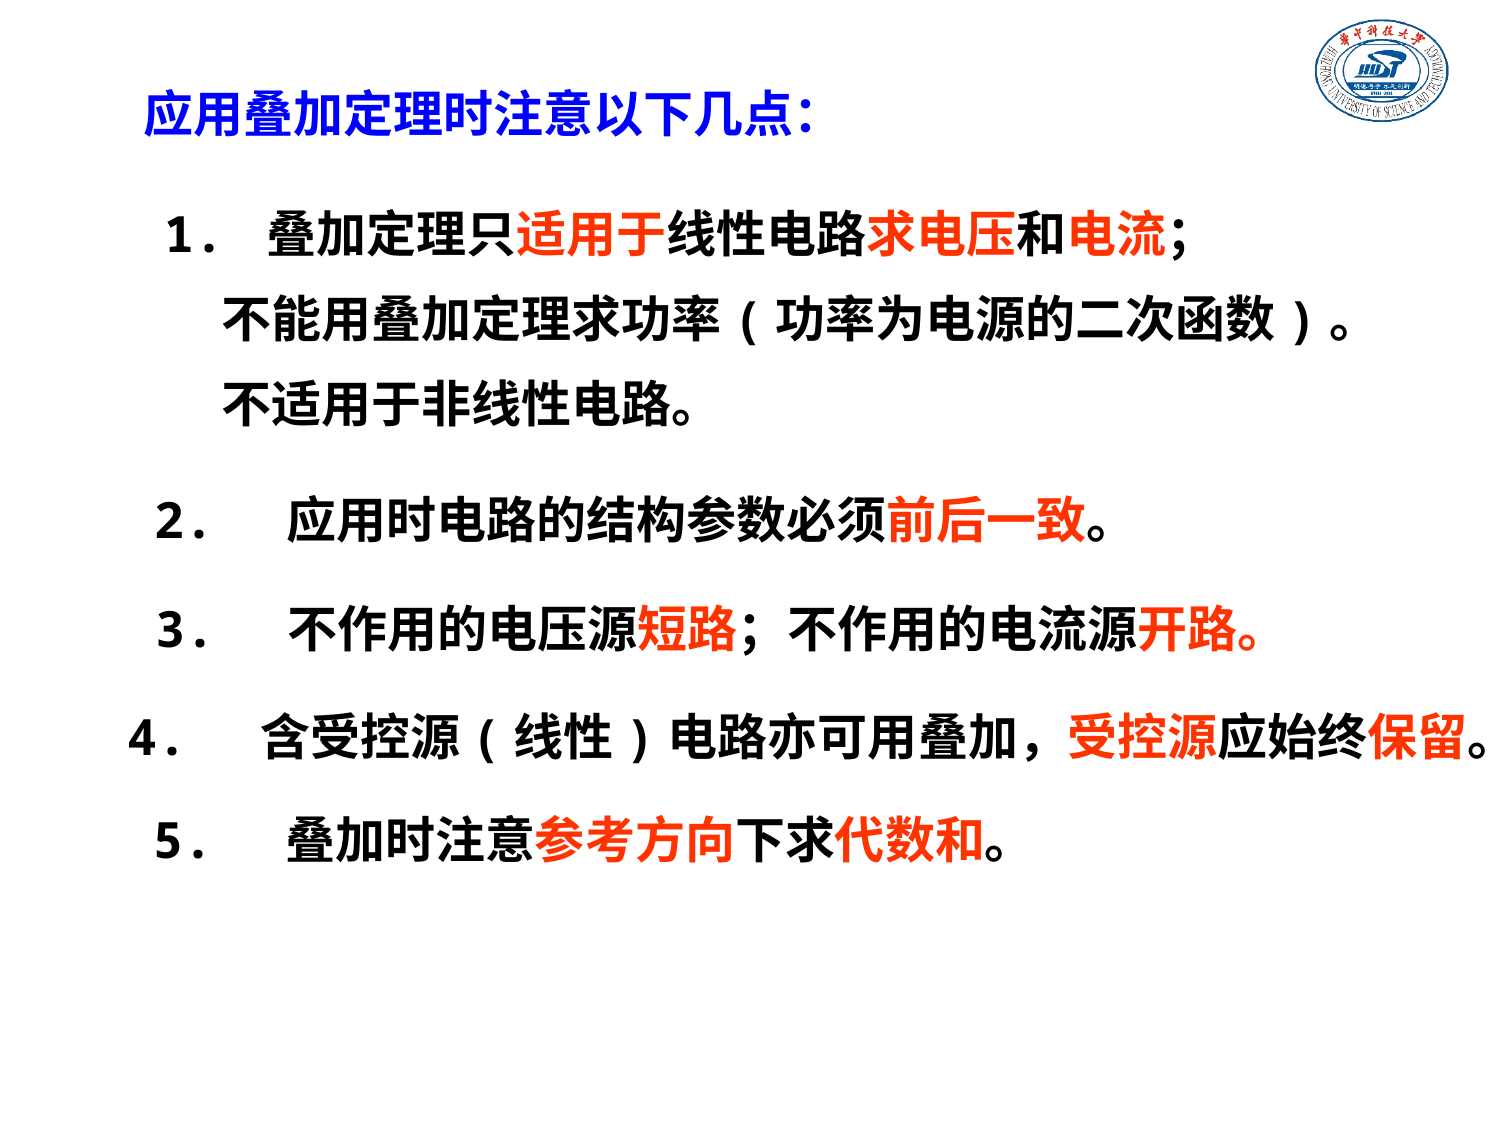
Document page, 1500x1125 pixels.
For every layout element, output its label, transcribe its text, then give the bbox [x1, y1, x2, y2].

text_box 2. 应用时电路的结构参数必须前后一致。 [139, 481, 1152, 557]
text_box 4. 含受控源(线性)电路亦可用叠加，受控源应始终保留。 [113, 697, 1500, 773]
text_box 5. 叠加时注意参考方向下求代数和。 [138, 800, 1050, 877]
text_box 应用叠加定理时注意以下几点： [128, 74, 859, 151]
text_box 3. 不作用的电压源短路；不作用的电流源开路。 [140, 590, 1302, 666]
picture [1305, 13, 1459, 125]
text_box 1. 叠加定理只适用于线性电路求电压和电流； 不能用叠加定理求功率(功率为电源的二次函数)。 不适用于非线性电路。 [149, 194, 1395, 440]
